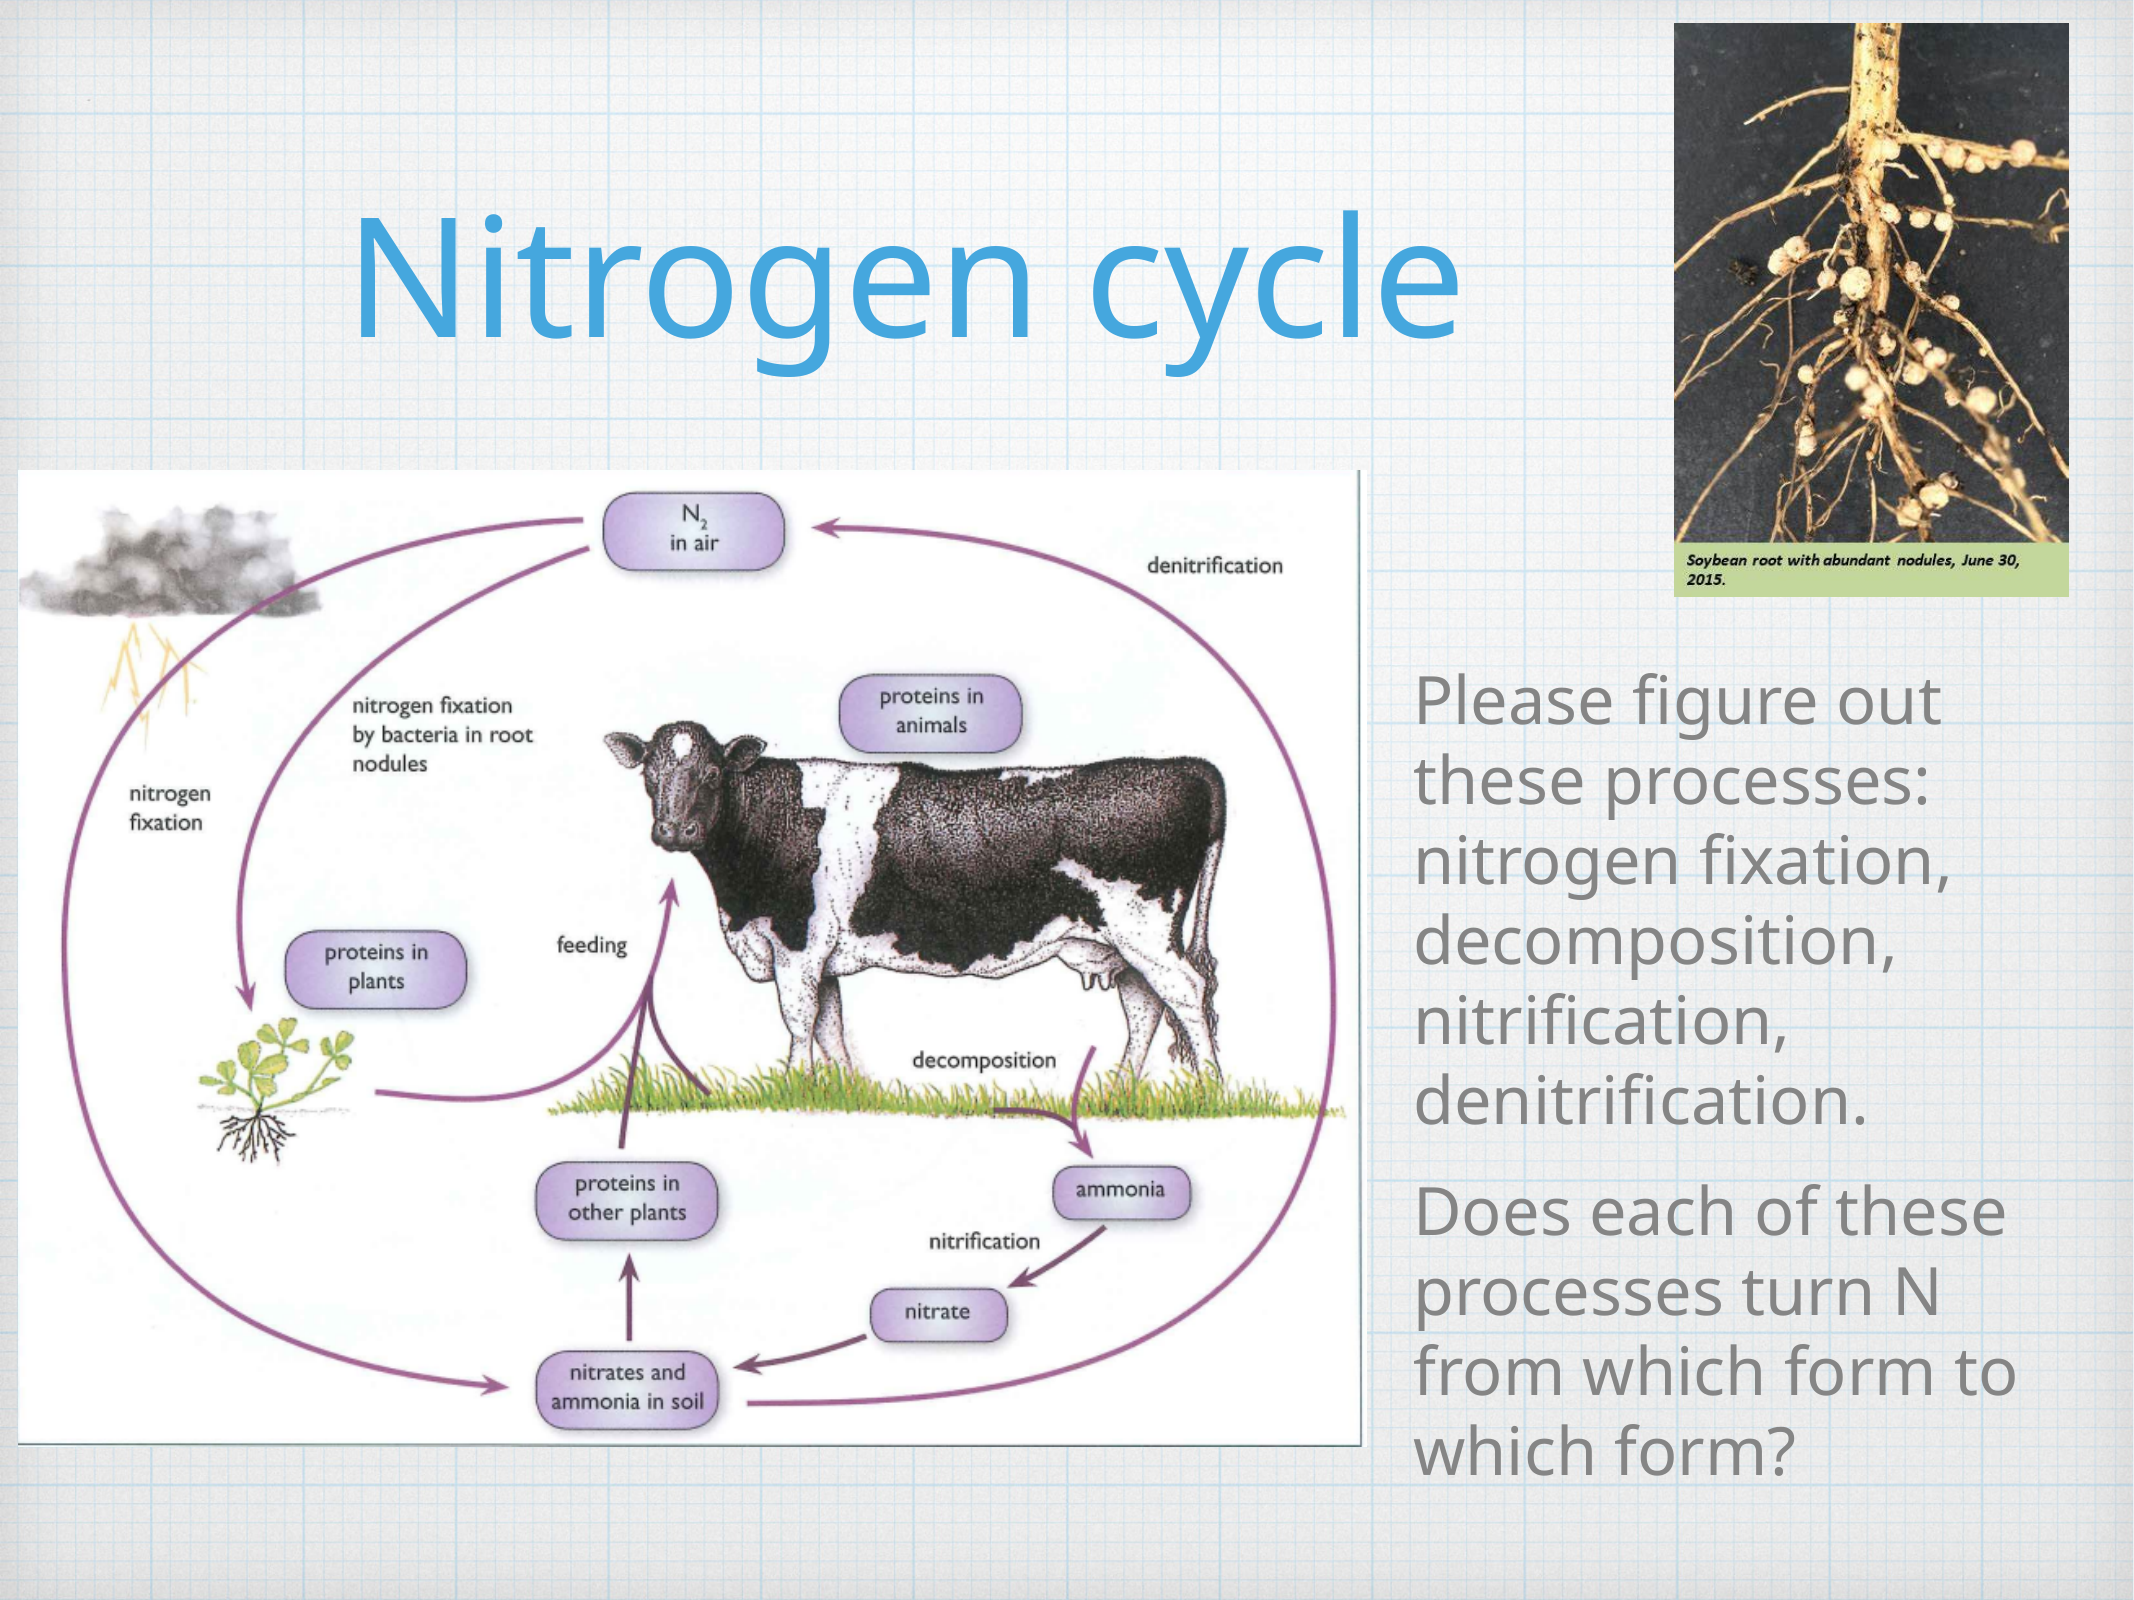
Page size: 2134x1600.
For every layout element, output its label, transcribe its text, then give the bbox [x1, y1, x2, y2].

title Nitrogen cycle [47, 70, 1674, 472]
picture [0, 0, 2134, 1600]
text_box Please figure out these processes: nitrogen fixation, decomposition, nitrification, denitrification. Does each of these processes turn N from which form to which form? [1404, 649, 2111, 1498]
